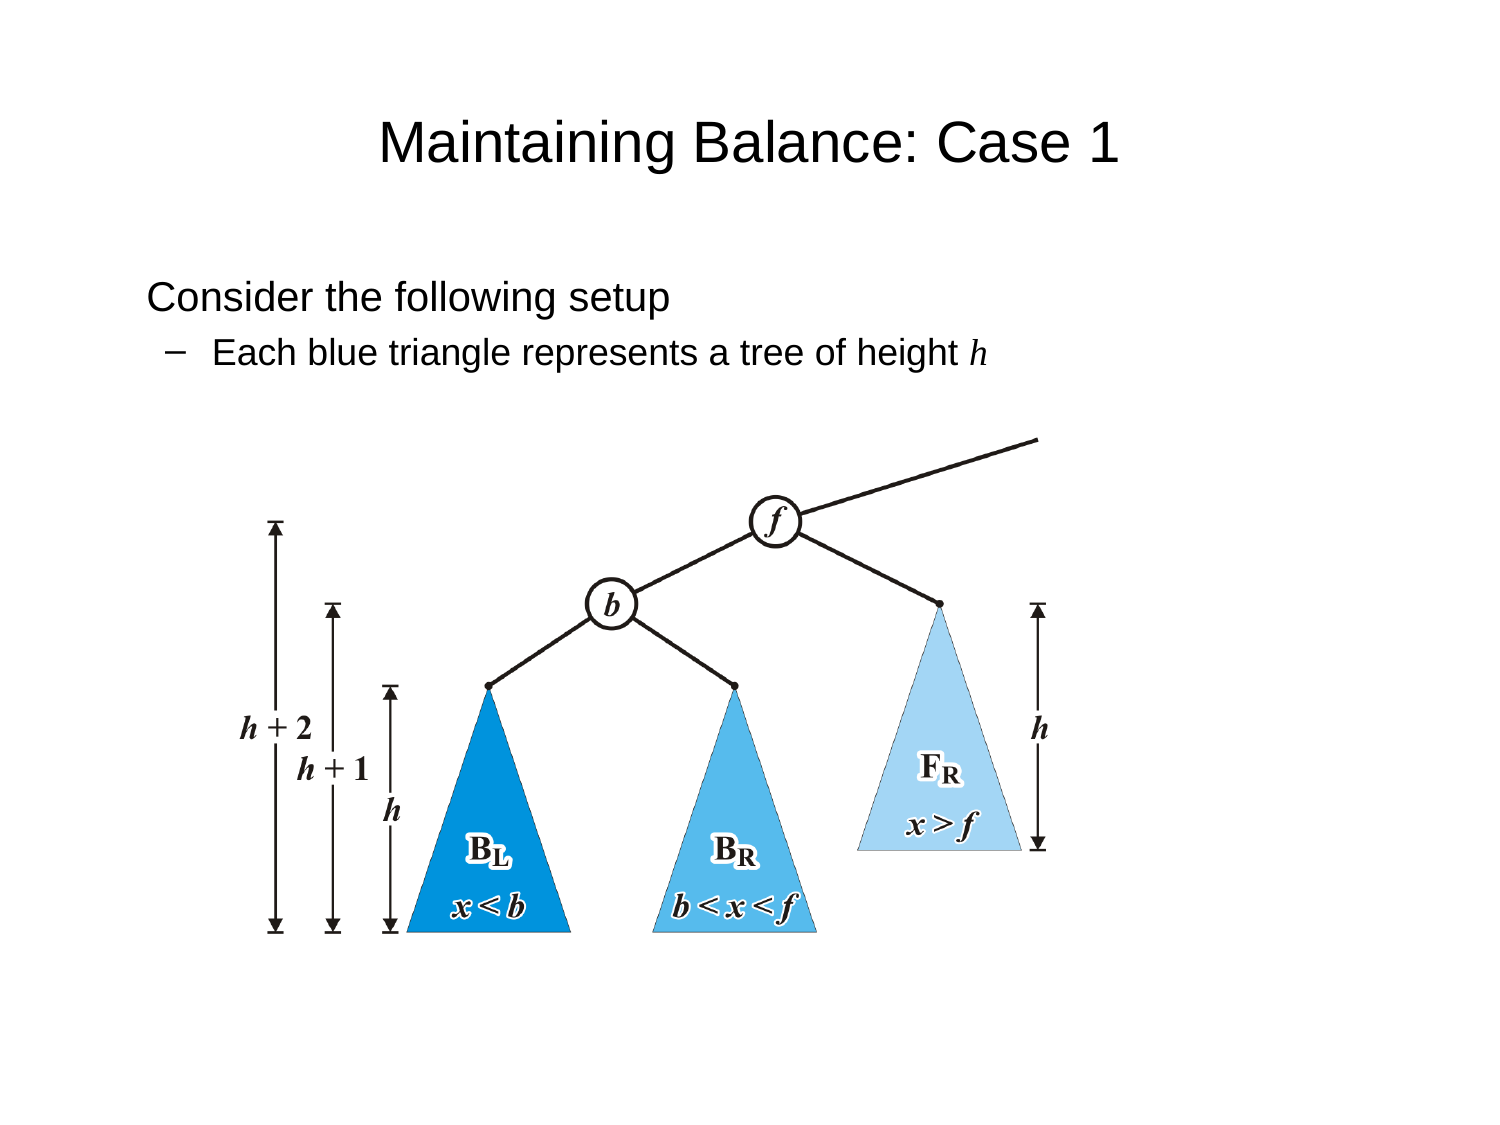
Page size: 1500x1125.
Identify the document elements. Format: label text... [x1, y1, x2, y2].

picture [239, 431, 1260, 1048]
title Maintaining Balance: Case 1 [74, 44, 1426, 233]
list Consider the following setup Each blue triangle represents a tree of height h [74, 262, 1426, 1006]
